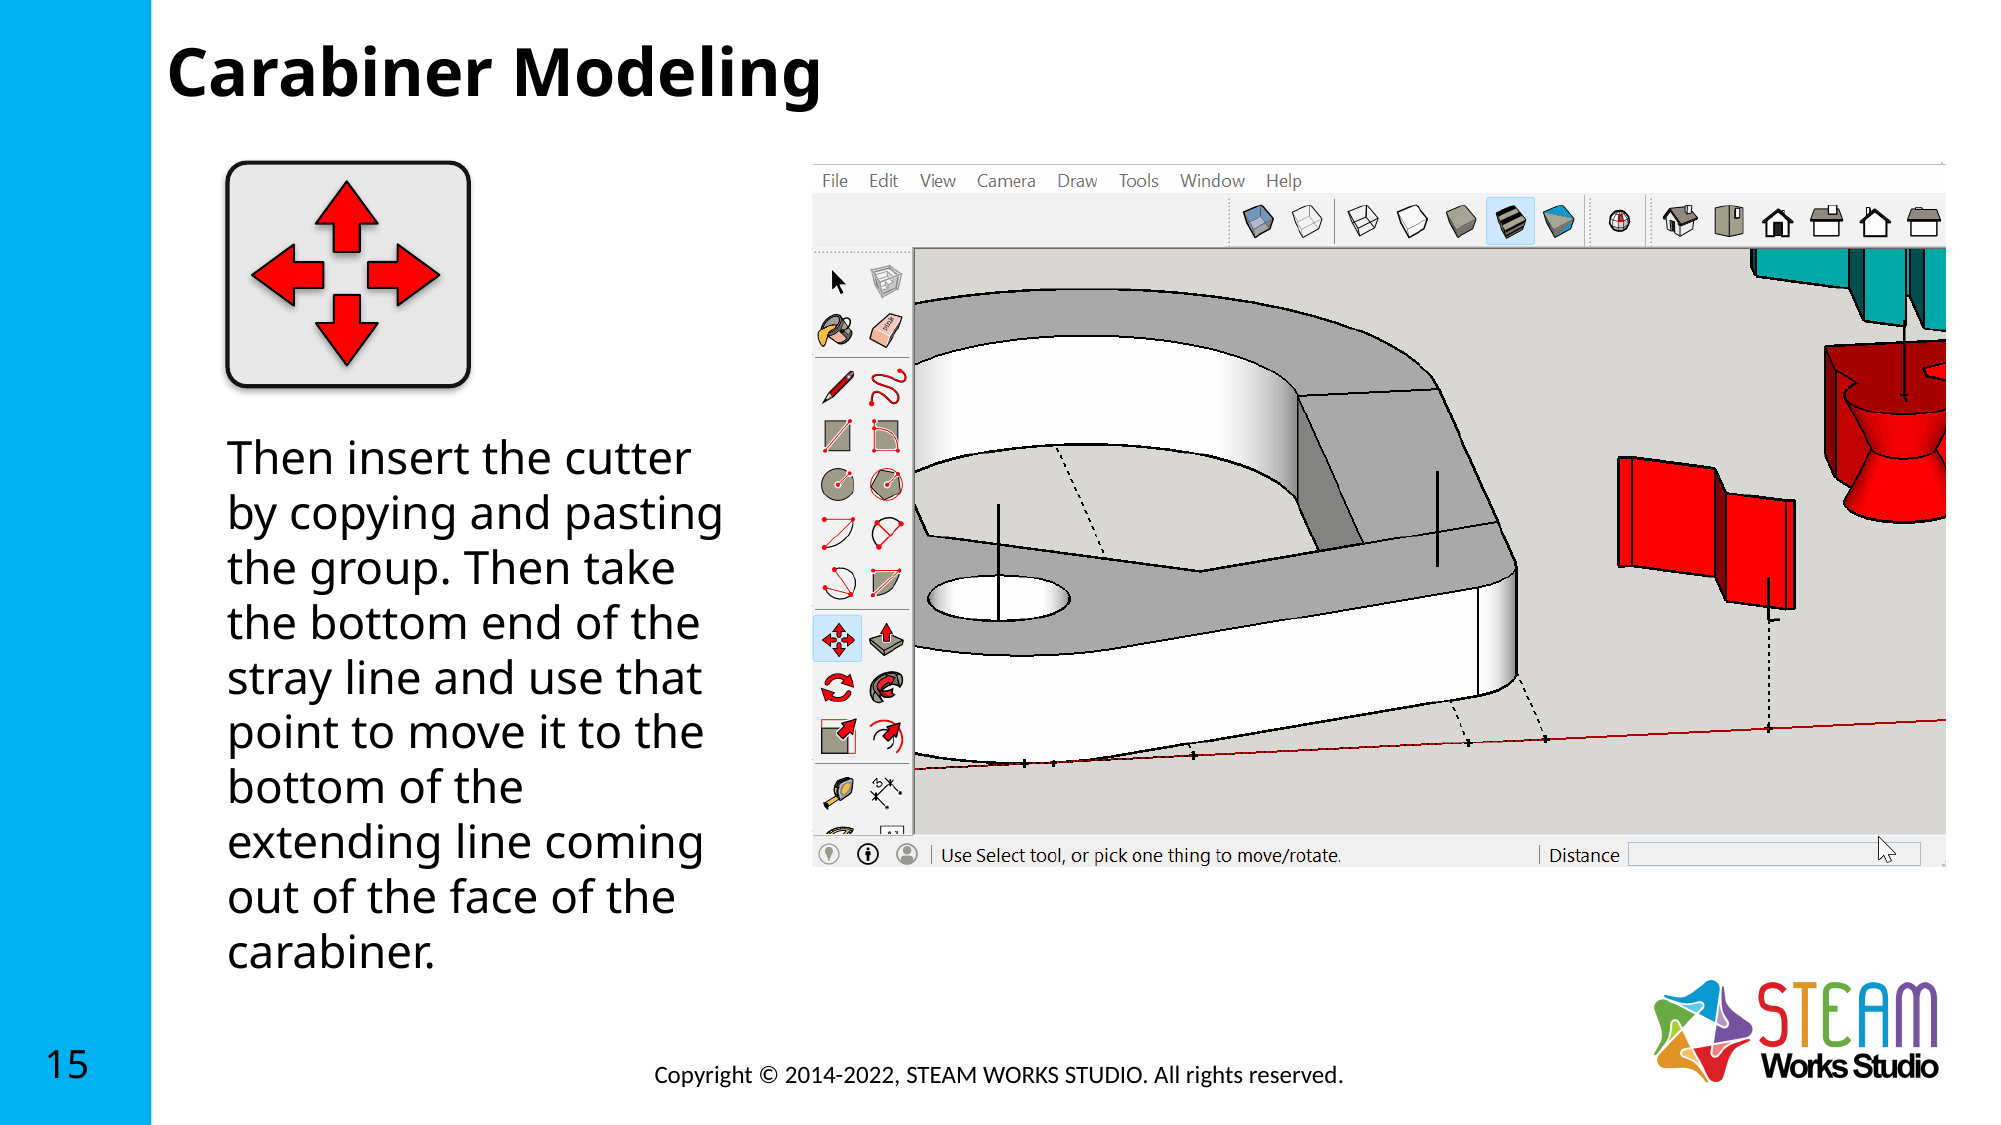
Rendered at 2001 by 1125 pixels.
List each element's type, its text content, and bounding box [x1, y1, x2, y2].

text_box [227, 162, 469, 387]
picture [812, 162, 1946, 867]
text_box Then insert the cutter by copying and pasting the group. Then take the bottom end of the stray line and use that point to move it to the bottom of the extending line coming out of the face of the carabiner. [212, 420, 753, 986]
text_box 15 [29, 1031, 171, 1094]
text_box Carabiner Modeling [151, 22, 839, 118]
picture [1650, 976, 1942, 1086]
